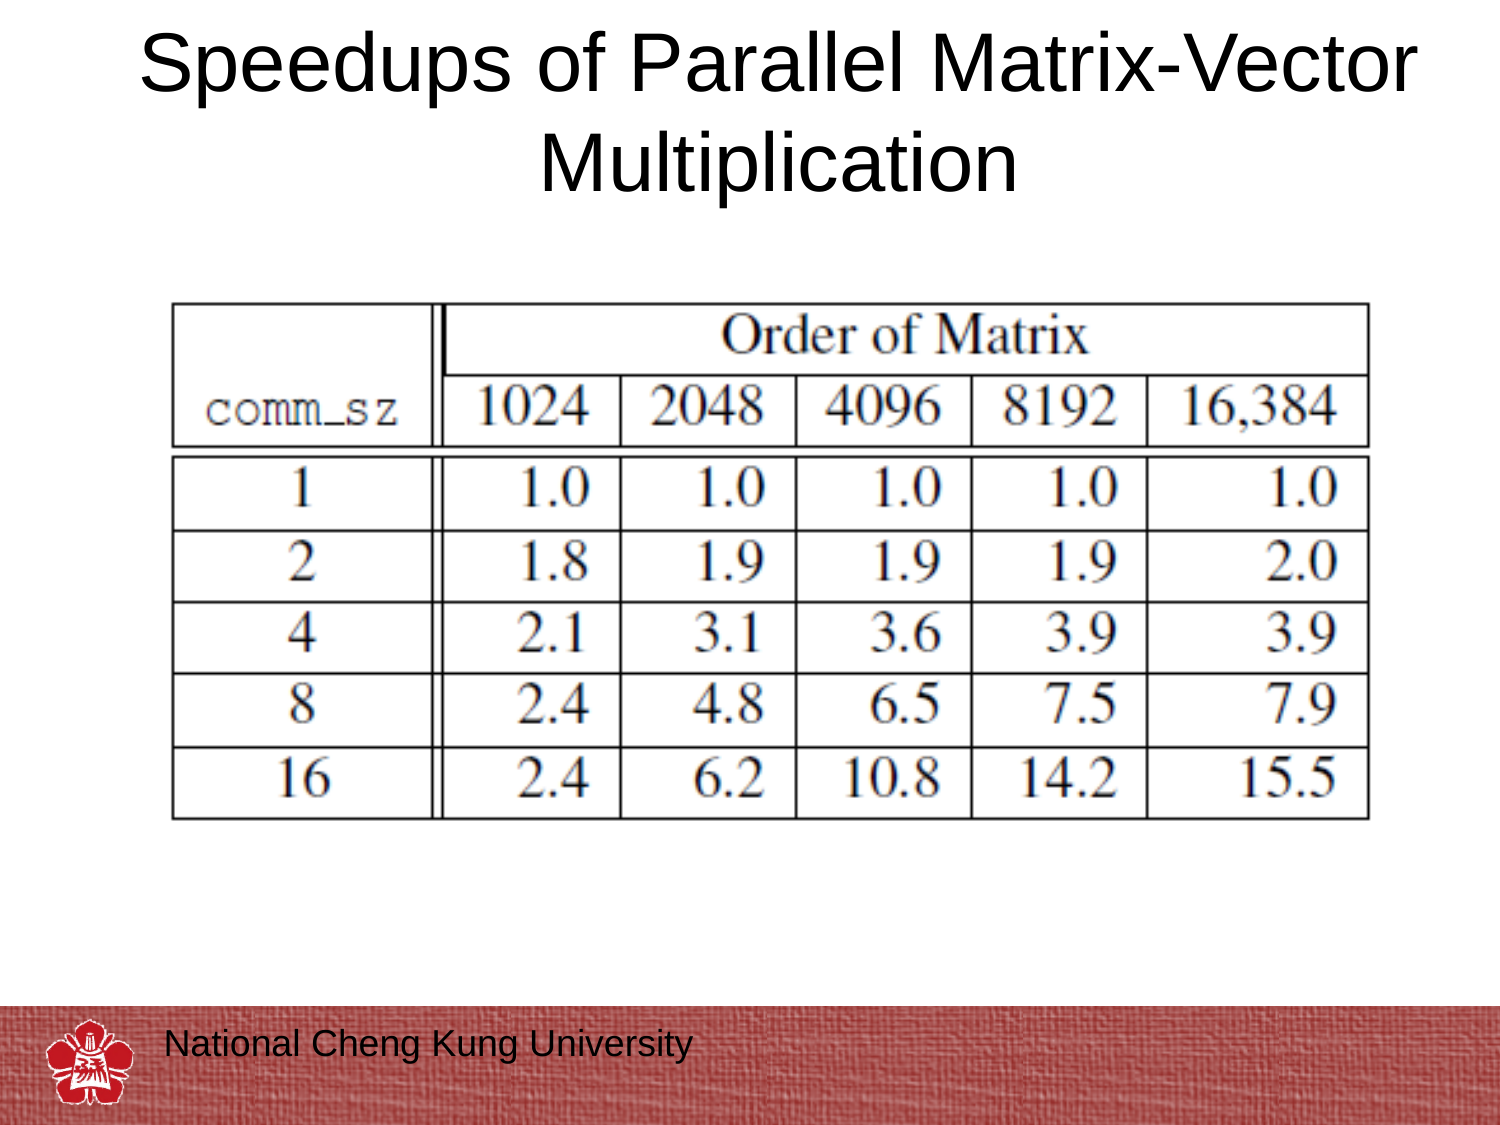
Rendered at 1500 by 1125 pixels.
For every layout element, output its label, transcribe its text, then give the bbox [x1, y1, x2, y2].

title Speedups of Parallel Matrix-Vector Multiplication [100, 0, 1459, 218]
picture [147, 278, 1402, 831]
picture [29, 1006, 148, 1125]
